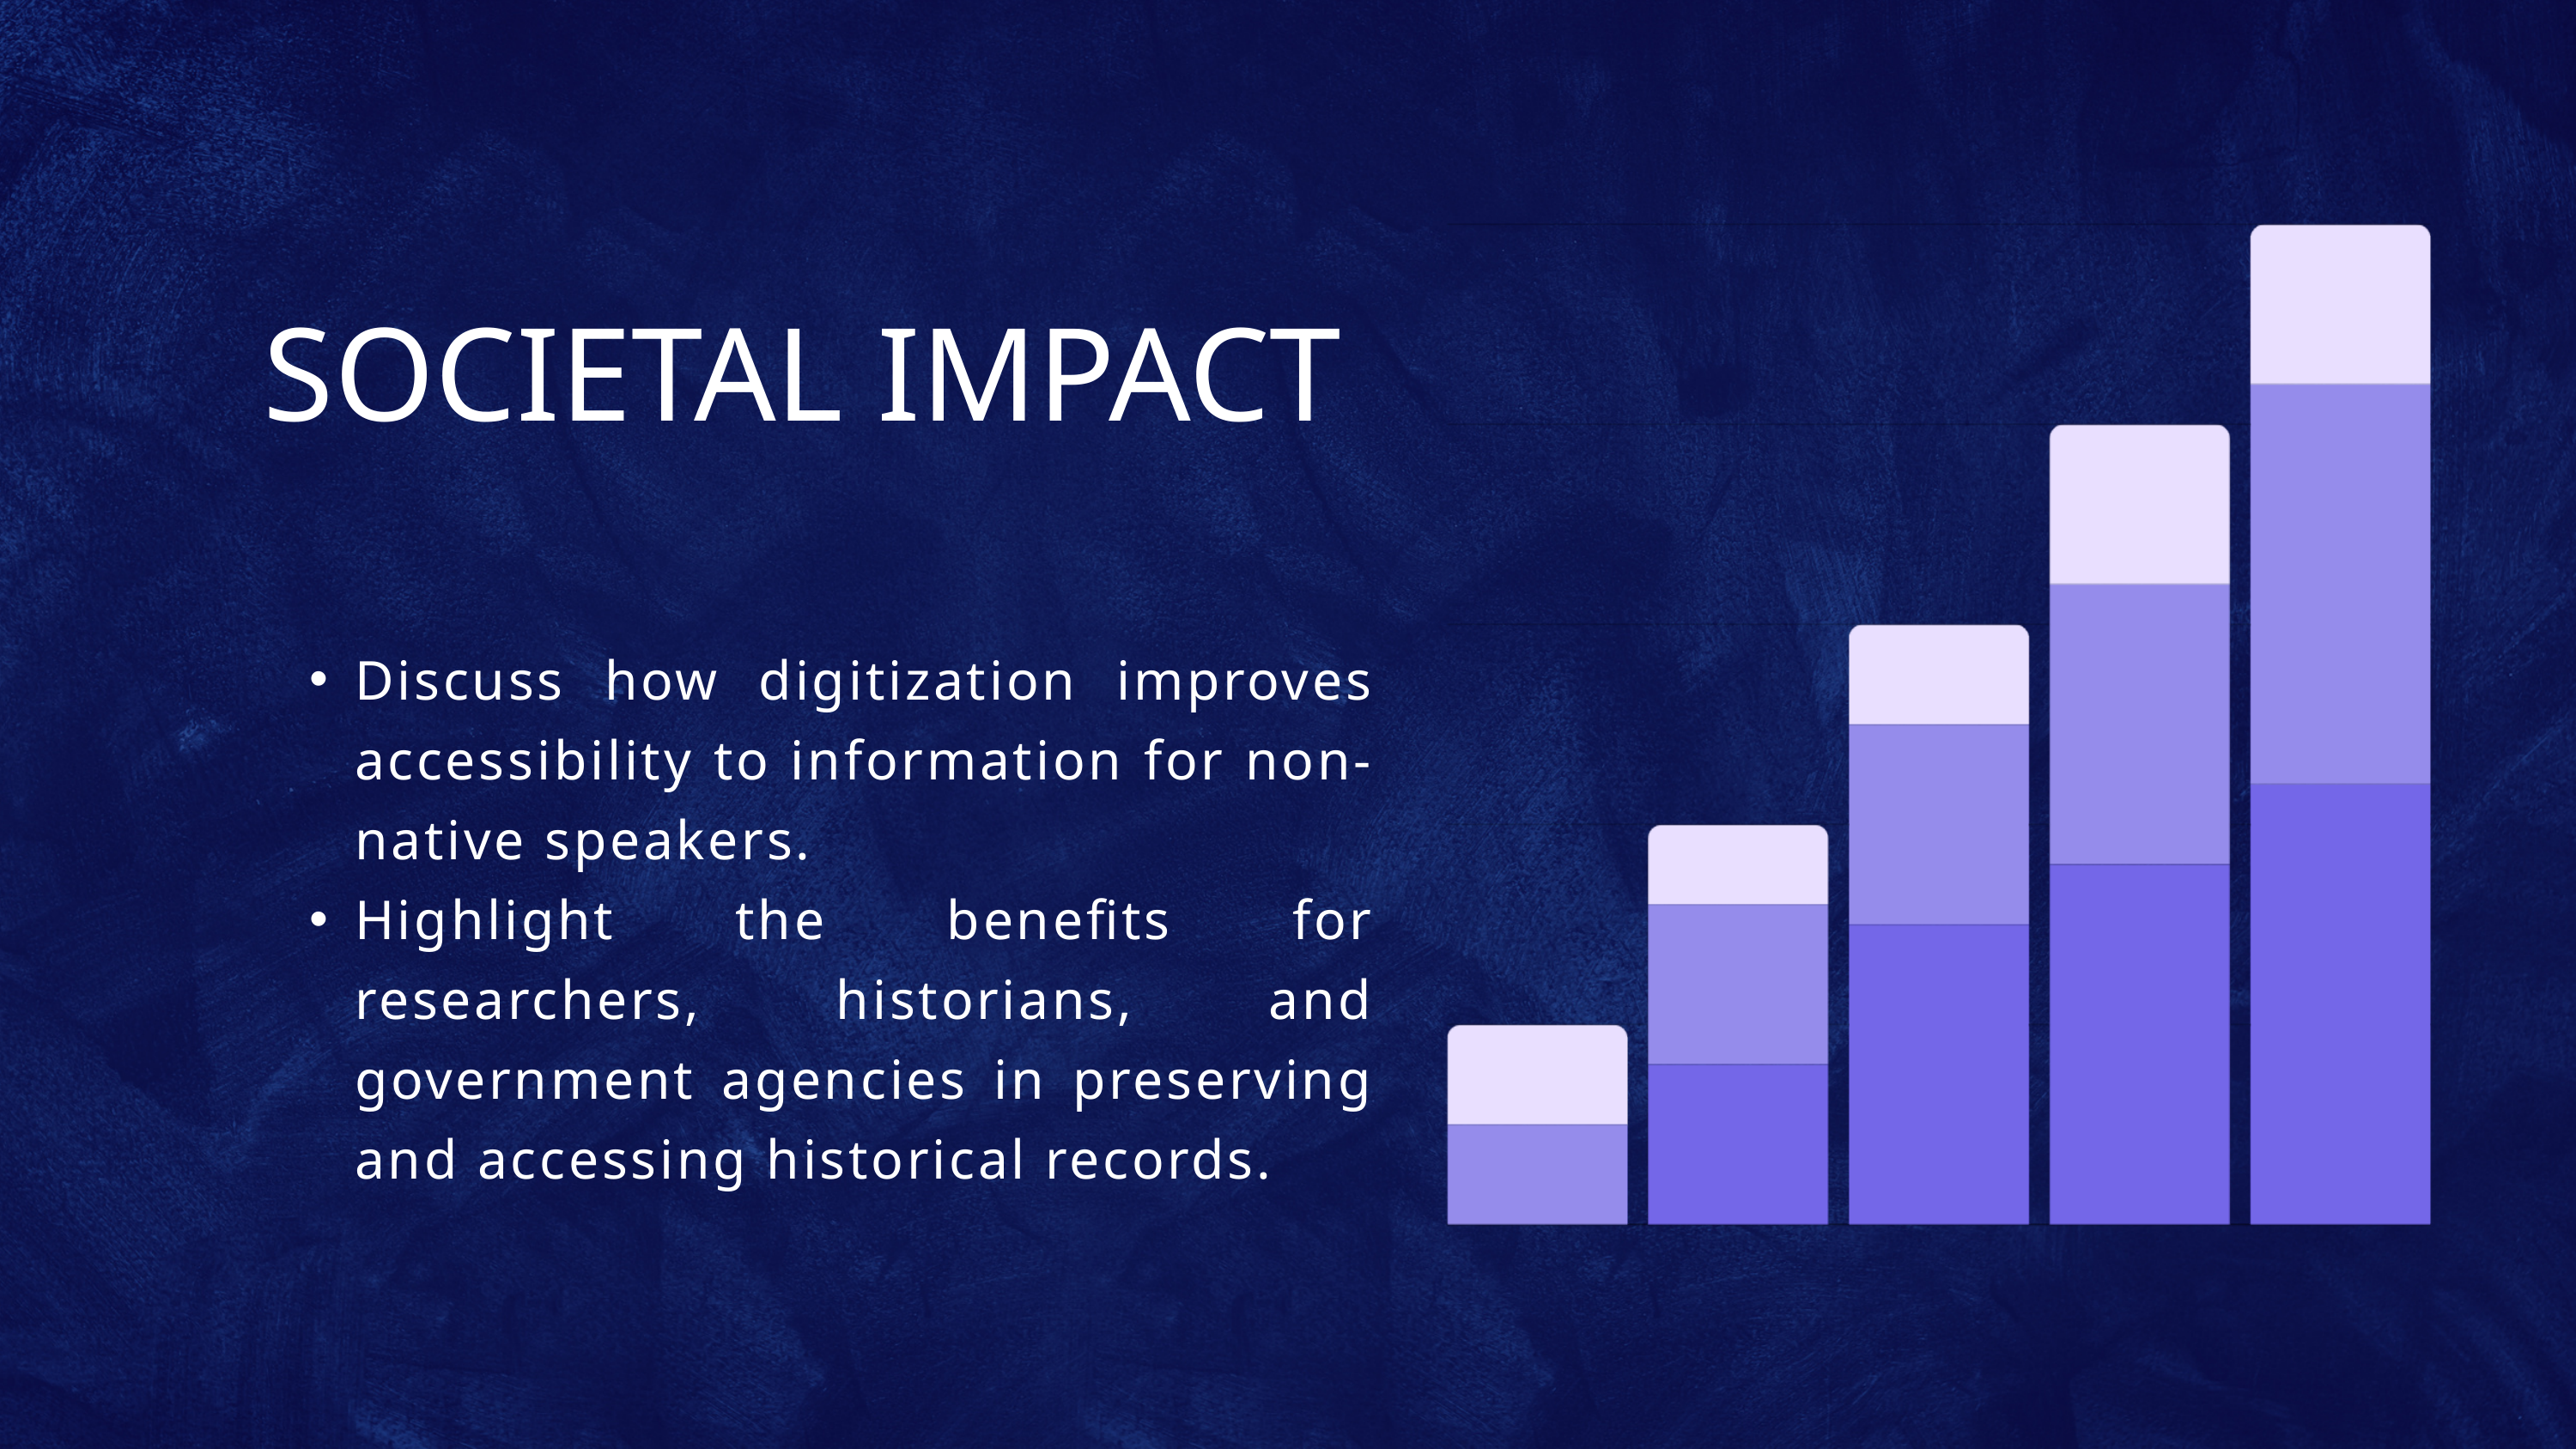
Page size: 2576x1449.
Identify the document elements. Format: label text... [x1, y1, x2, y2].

text_box Discuss how digitization improves accessibility to information for non-native speakers. Highlight the benefits for researchers, historians, and government agencies in preserving and accessing historical records. [263, 630, 1342, 1270]
picture [1347, 124, 2531, 1325]
text_box SOCIETAL IMPACT [263, 313, 1342, 447]
text_box [0, 0, 2576, 1449]
